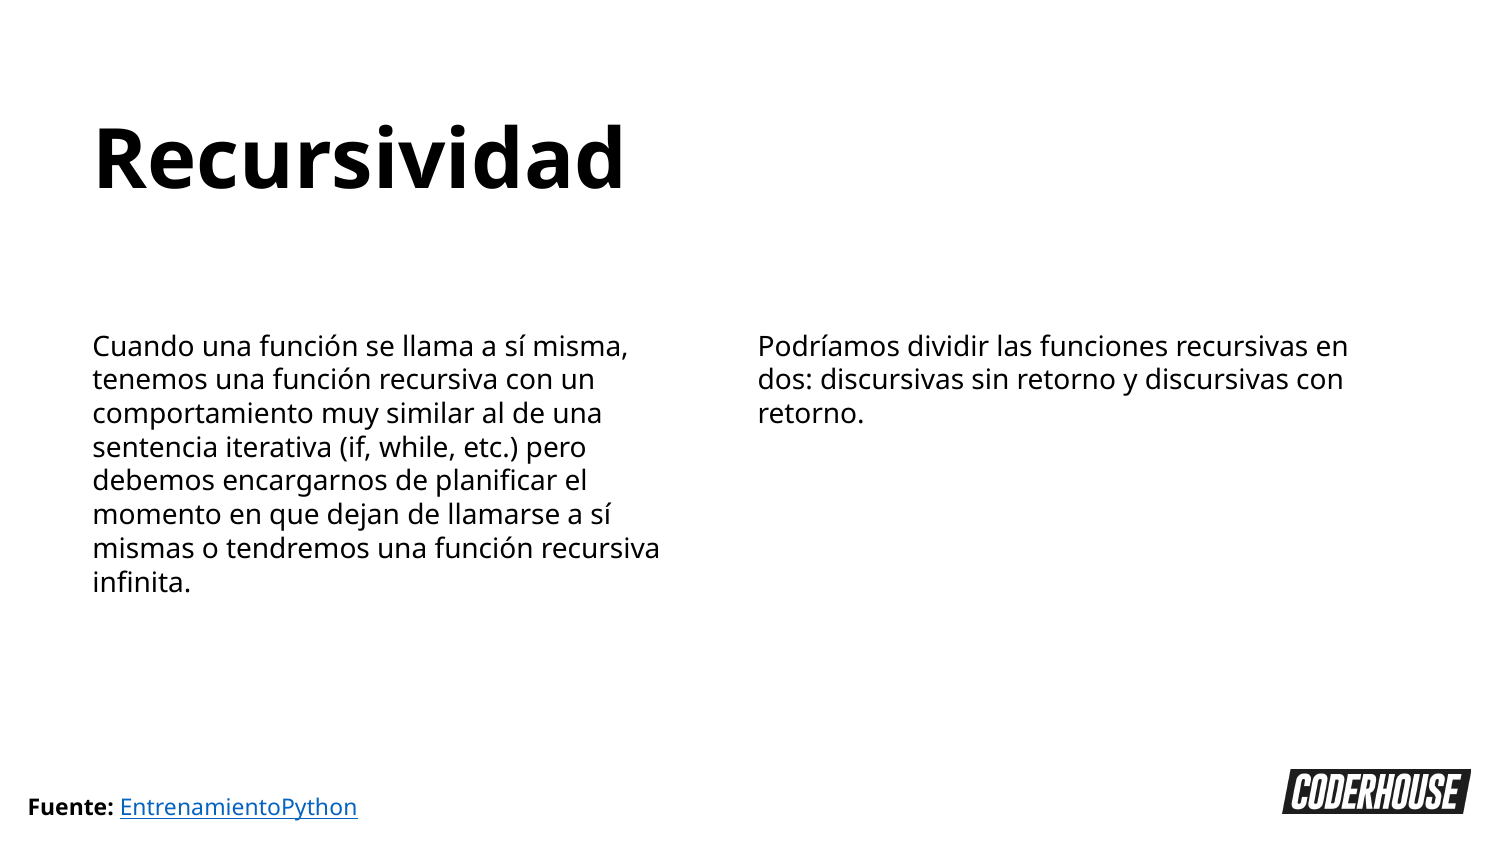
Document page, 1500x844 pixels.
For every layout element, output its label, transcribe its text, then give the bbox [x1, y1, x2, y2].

text_box Cuando una función se llama a sí misma, tenemos una función recursiva con un comportamiento muy similar al de una sentencia iterativa (if, while, etc.) pero debemos encargarnos de planificar el momento en que dejan de llamarse a sí mismas o tendremos una función recursiva infinita. [77, 312, 707, 613]
text_box Fuente: EntrenamientoPython [12, 773, 505, 839]
text_box Recursividad [77, 101, 1414, 222]
text_box Podríamos dividir las funciones recursivas en dos: discursivas sin retorno y discursivas con retorno. [742, 312, 1372, 445]
picture [1281, 769, 1471, 814]
